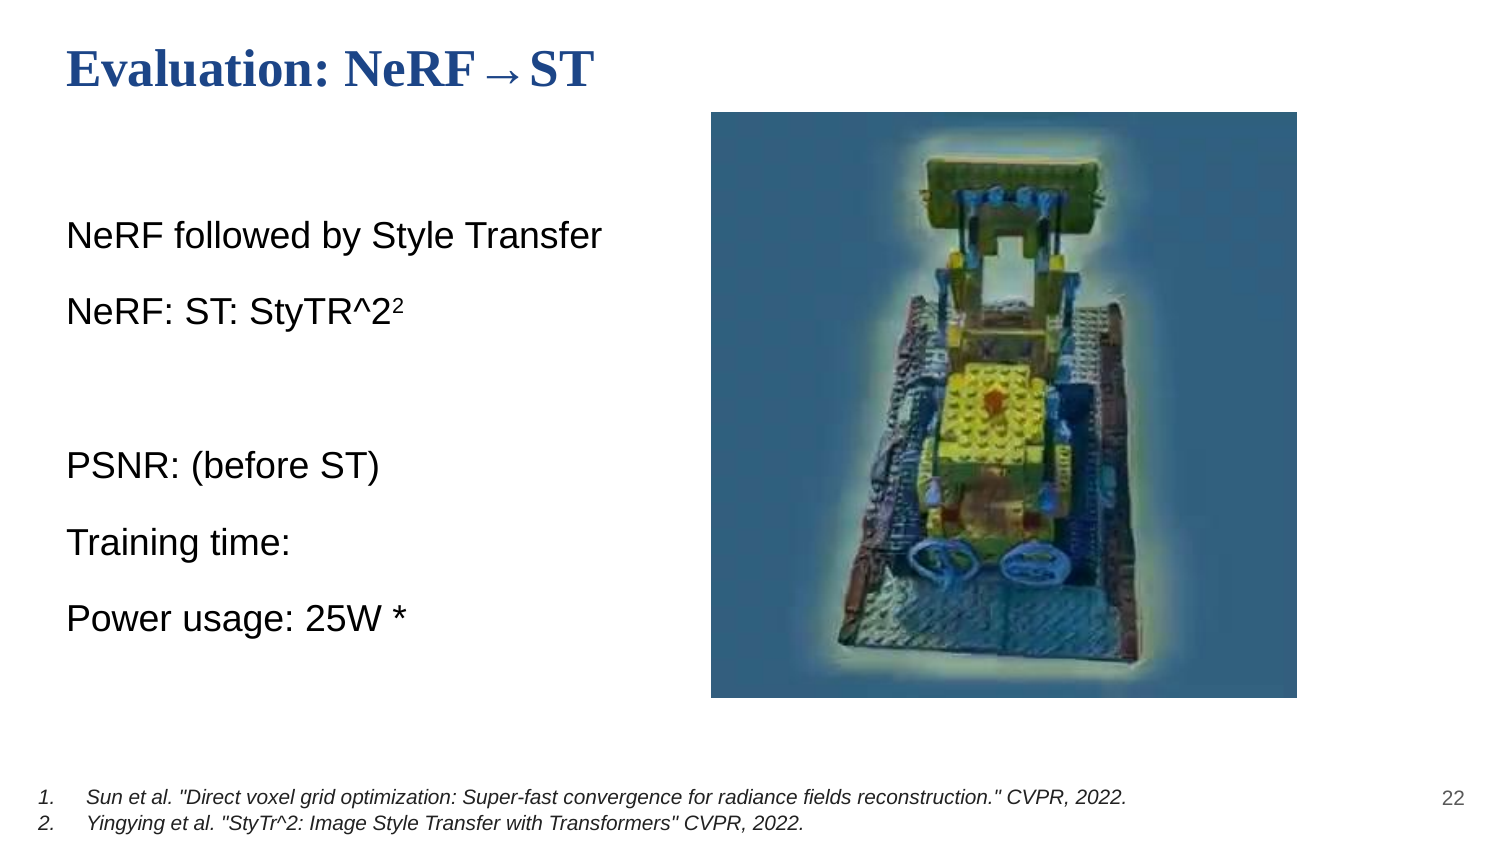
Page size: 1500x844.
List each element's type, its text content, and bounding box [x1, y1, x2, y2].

list NeRF followed by Style Transfer NeRF: ST: StyTR^22 PSNR: (before ST) Training time: Power usage: 25W * [51, 189, 631, 750]
picture [711, 112, 1297, 698]
slide_number ‹#› [1389, 764, 1480, 830]
title Evaluation: NeRF→ST [51, 18, 1449, 113]
text_box Sun et al. "Direct voxel grid optimization: Super-fast convergence for radiance fields reconstruction." CVPR, 2022. Yingying et al. "StyTr^2: Image Style Transfer with Transformers" CVPR, 2022. [0, 769, 1326, 844]
